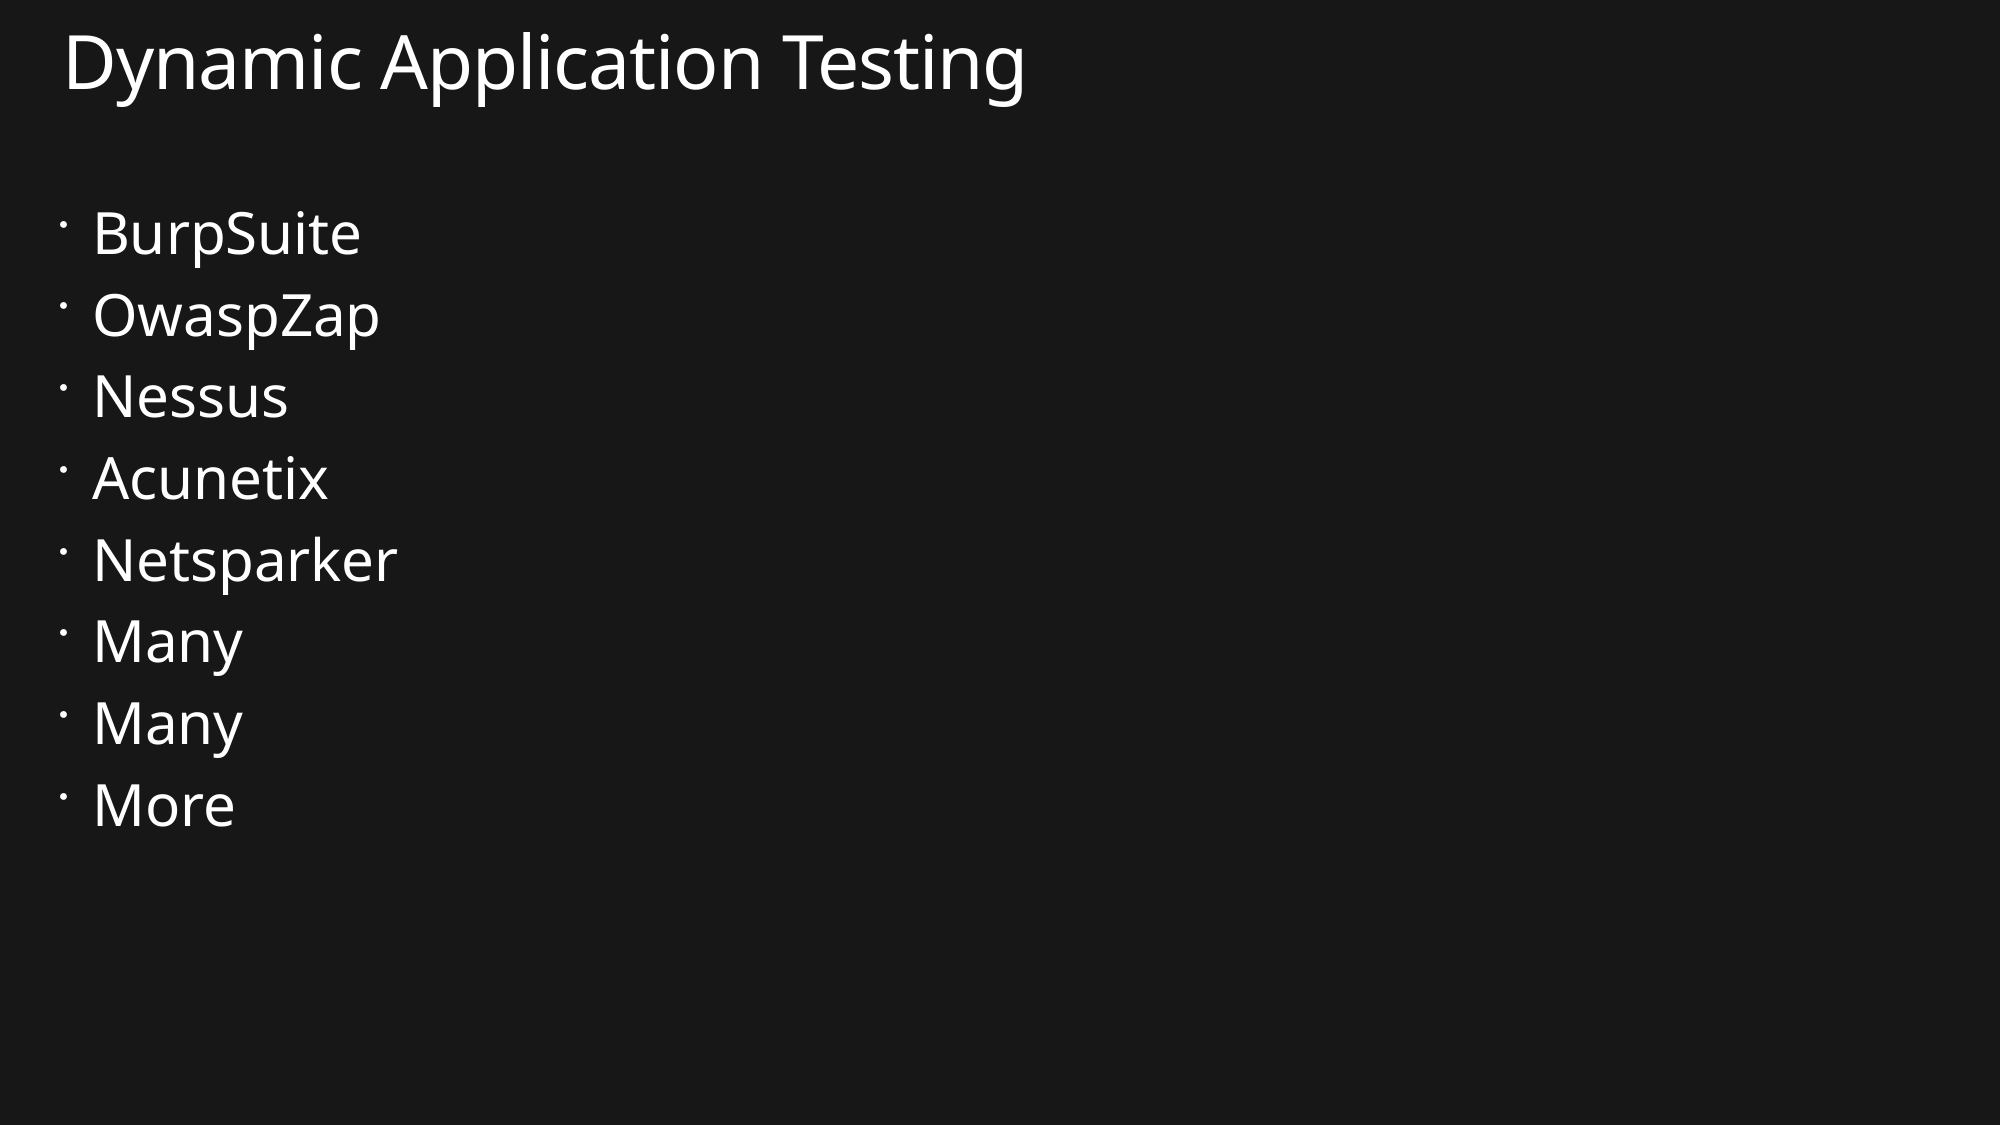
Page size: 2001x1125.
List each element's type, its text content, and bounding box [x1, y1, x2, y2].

list BurpSuite OwaspZap Nessus Acunetix Netsparker Many Many More [54, 195, 1897, 861]
title Dynamic Application Testing [62, 14, 1871, 157]
